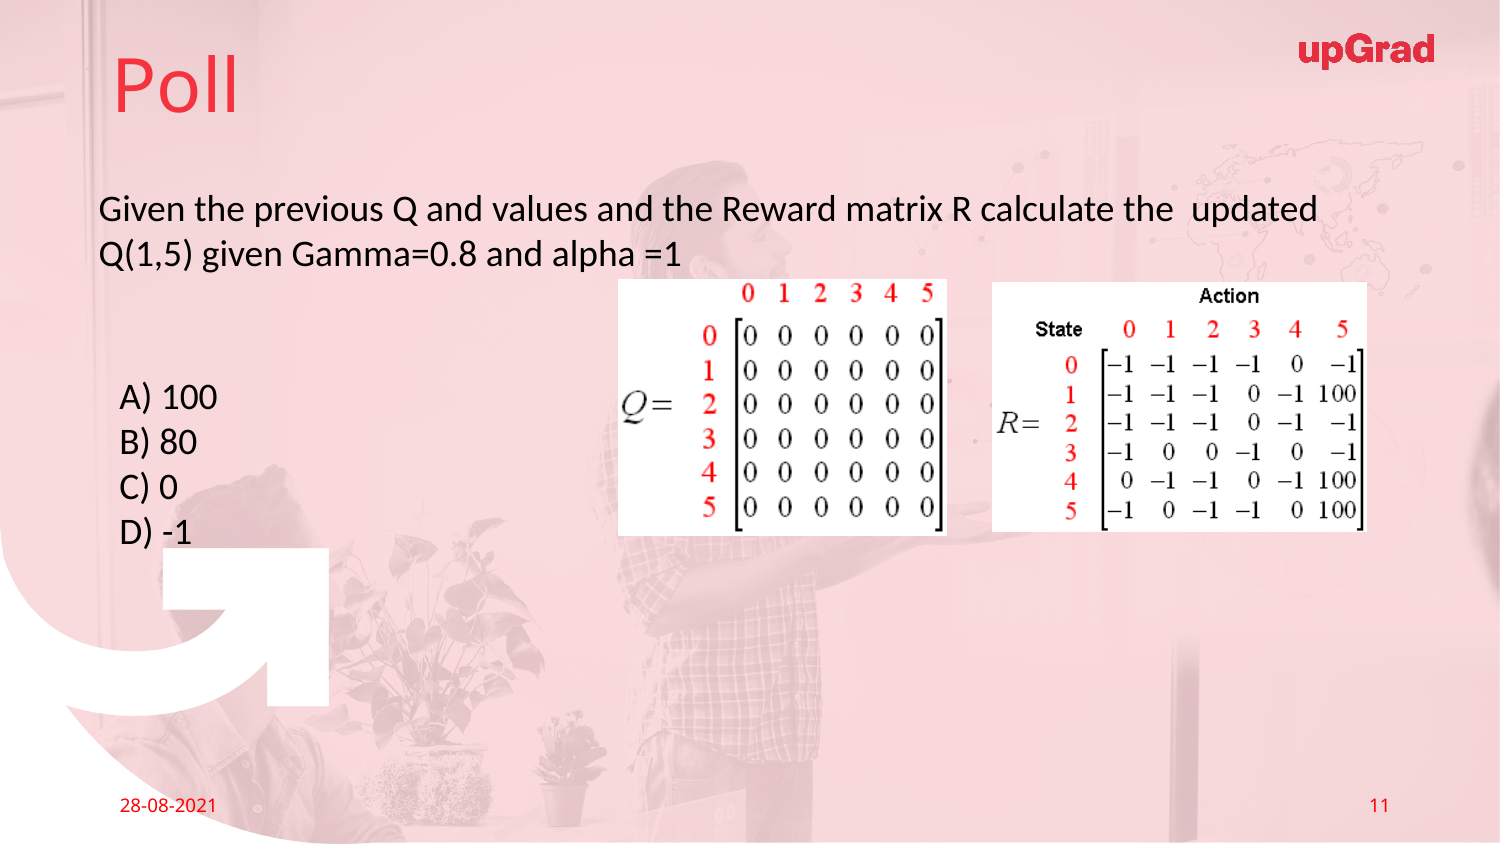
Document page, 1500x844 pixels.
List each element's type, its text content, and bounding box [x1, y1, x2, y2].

picture [991, 282, 1367, 532]
picture [1299, 33, 1434, 70]
text_box Poll [100, 33, 1002, 144]
text_box [0, 0, 1500, 844]
text_box 11 [1068, 782, 1406, 828]
text_box A) 100 B) 80 C) 0 D) -1 [104, 364, 502, 560]
text_box 28-08-2021 [104, 782, 443, 827]
text_box Given the previous Q and values and the Reward matrix R calculate the updated Q(1,5) given Gamma=0.8 and alpha =1 [83, 176, 1417, 282]
picture [618, 279, 947, 536]
